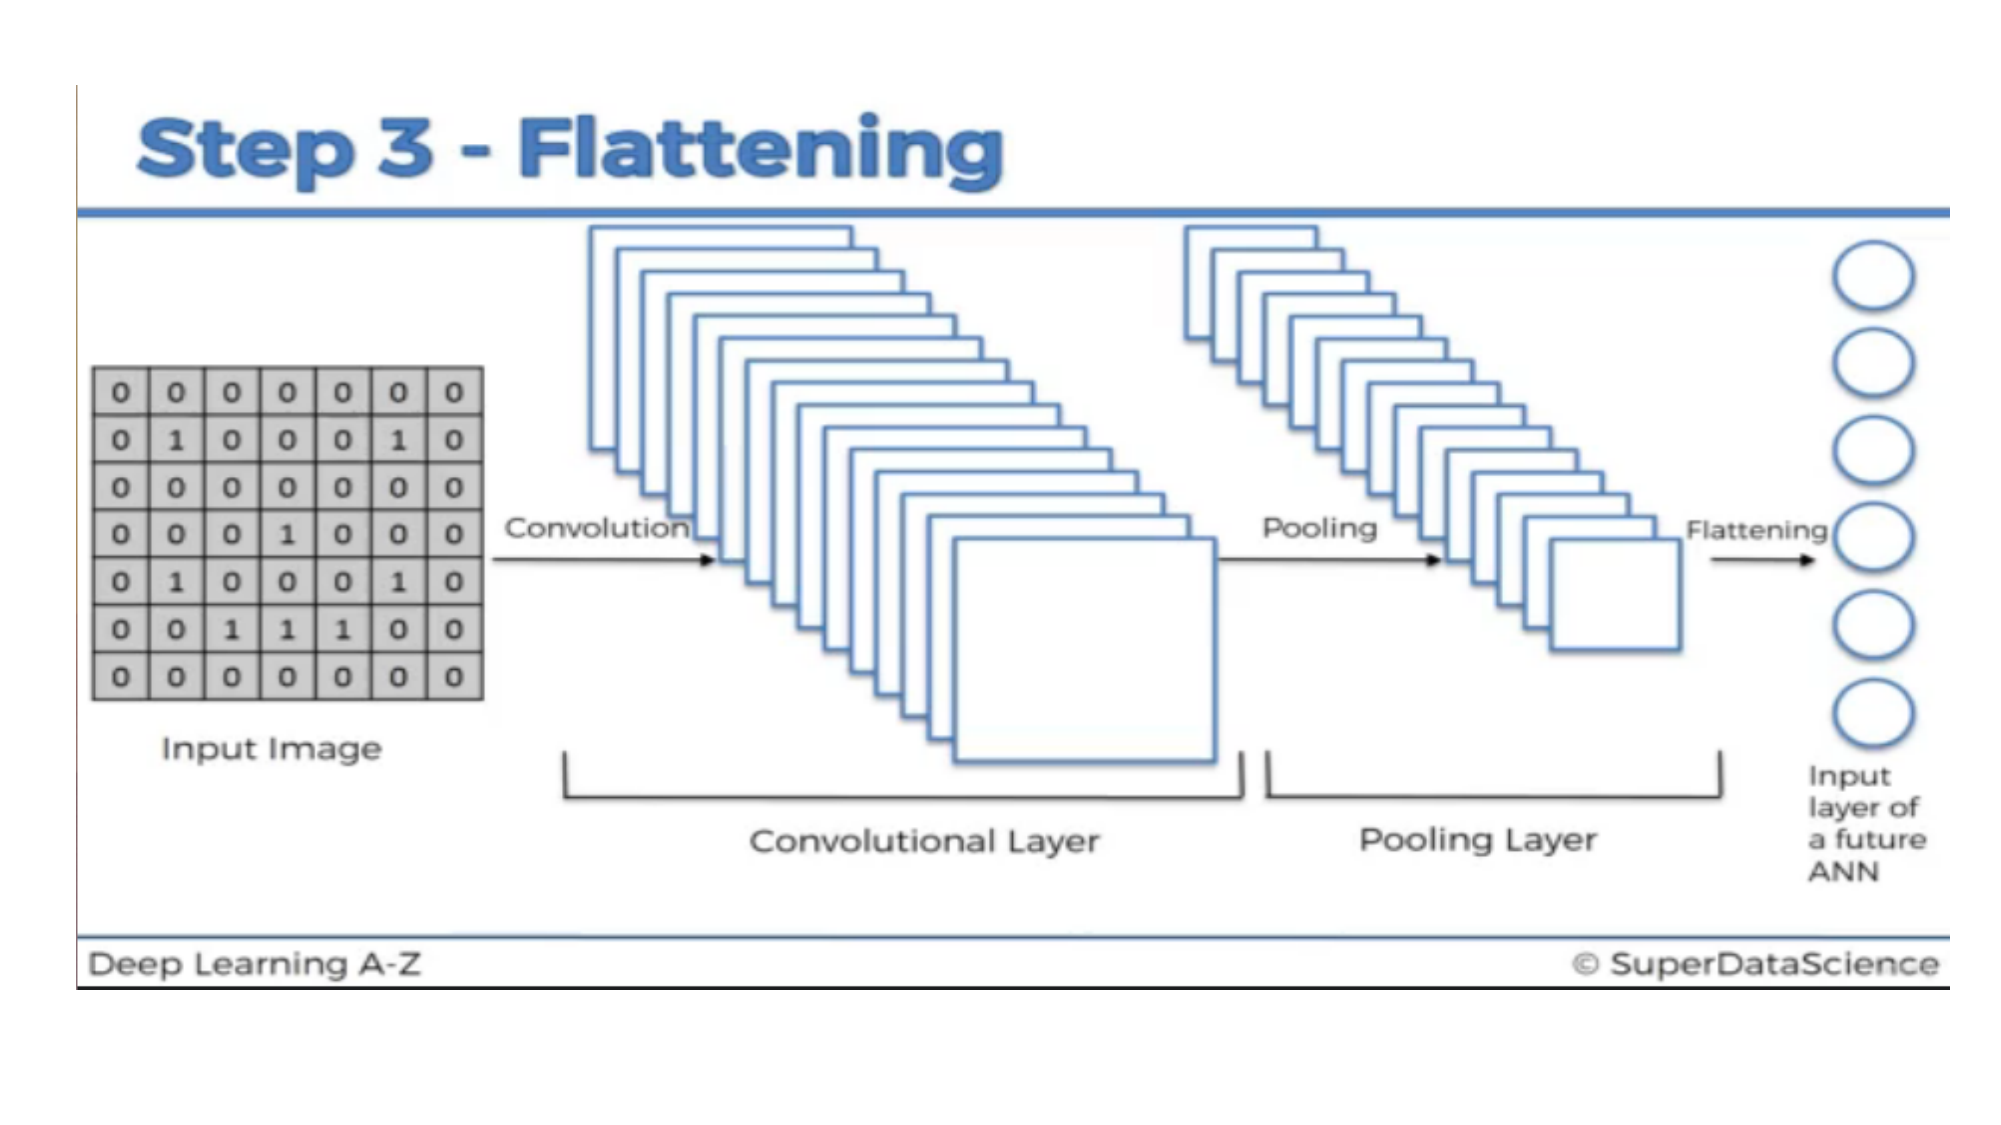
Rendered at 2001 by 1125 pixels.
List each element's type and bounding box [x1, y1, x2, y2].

list [76, 85, 1950, 990]
